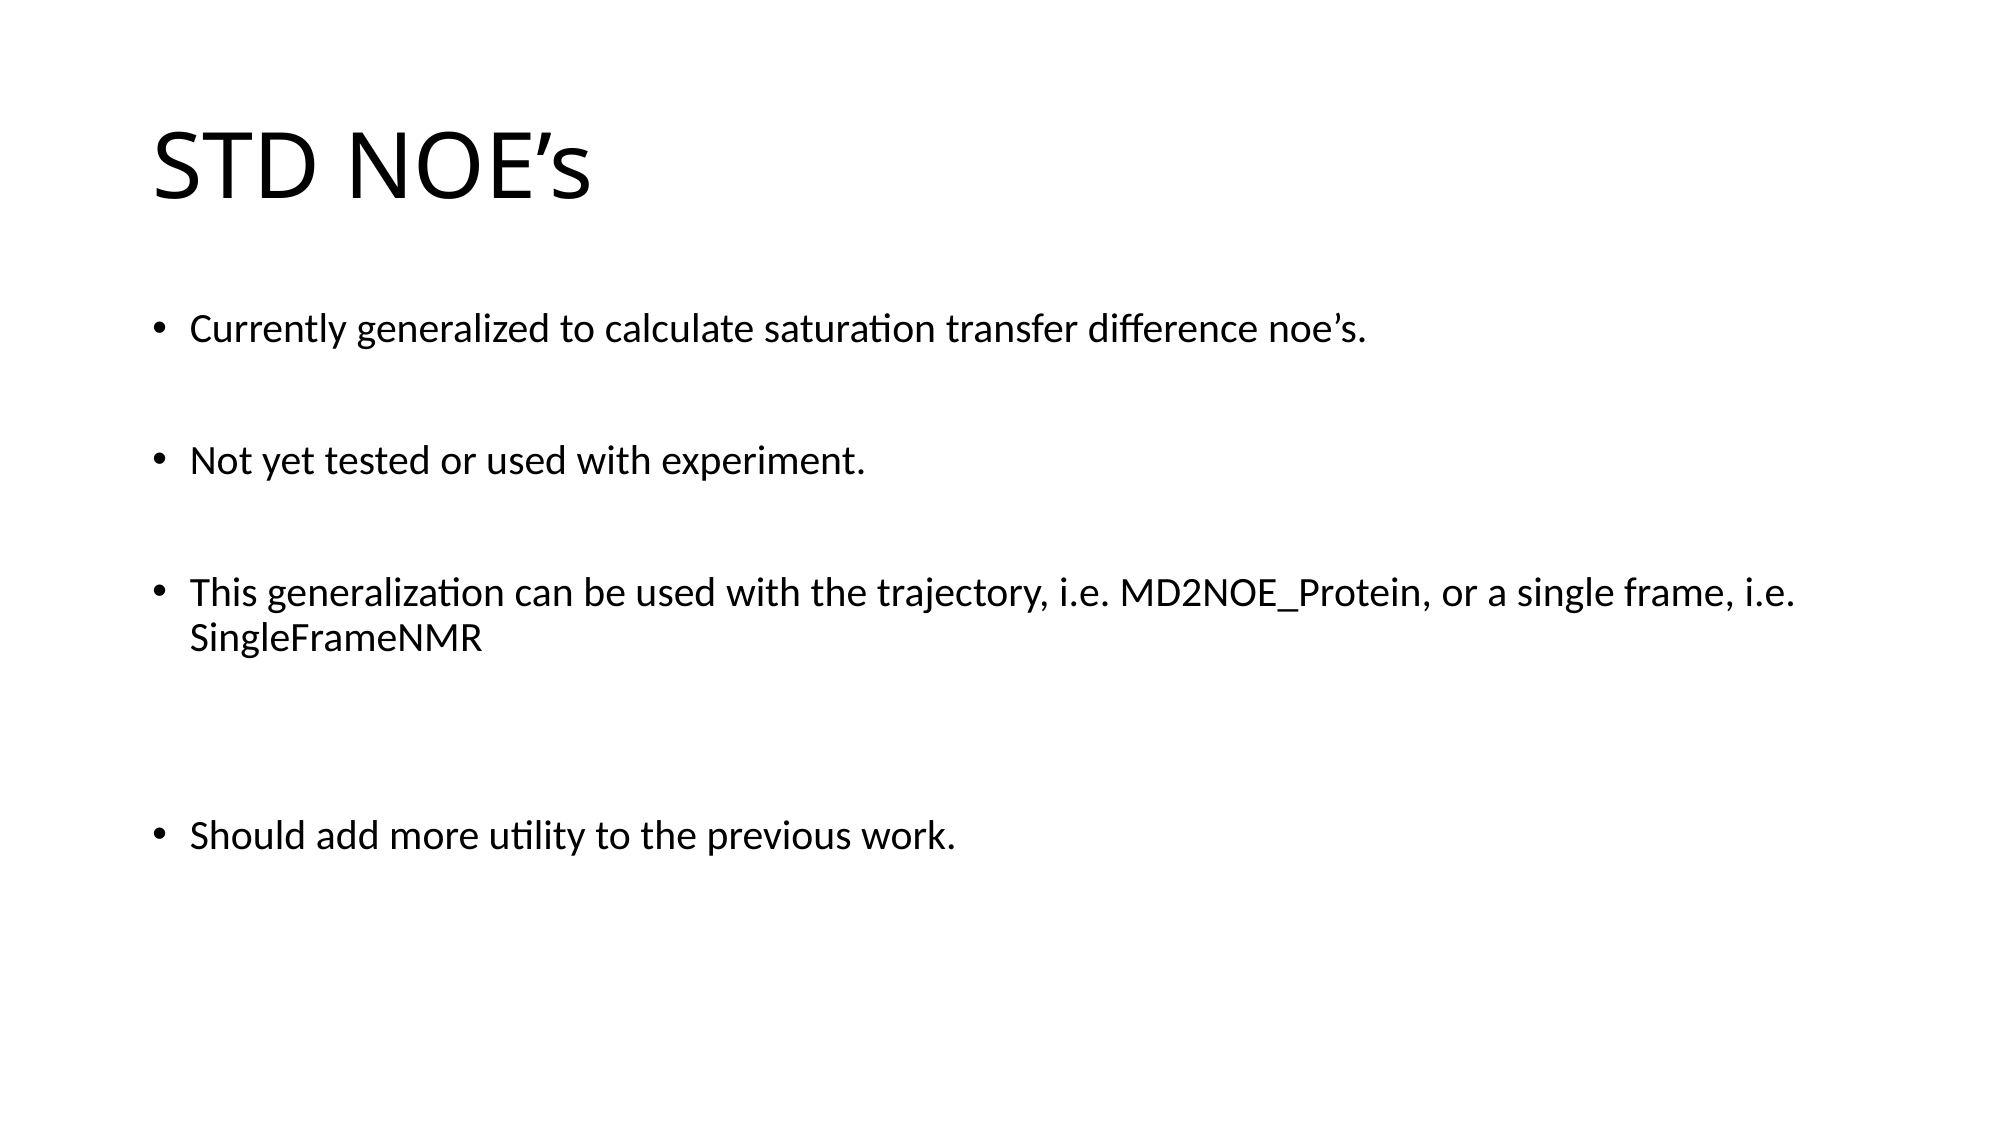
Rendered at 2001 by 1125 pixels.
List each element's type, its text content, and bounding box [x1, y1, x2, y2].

text_box STD NOE’s [137, 59, 1863, 278]
text_box Currently generalized to calculate saturation transfer difference noe’s. Not yet tested or used with experiment. This generalization can be used with the trajectory, i.e. MD2NOE_Protein, or a single frame, i.e. SingleFrameNMR Should add more utility to the previous work. [137, 299, 1863, 1014]
